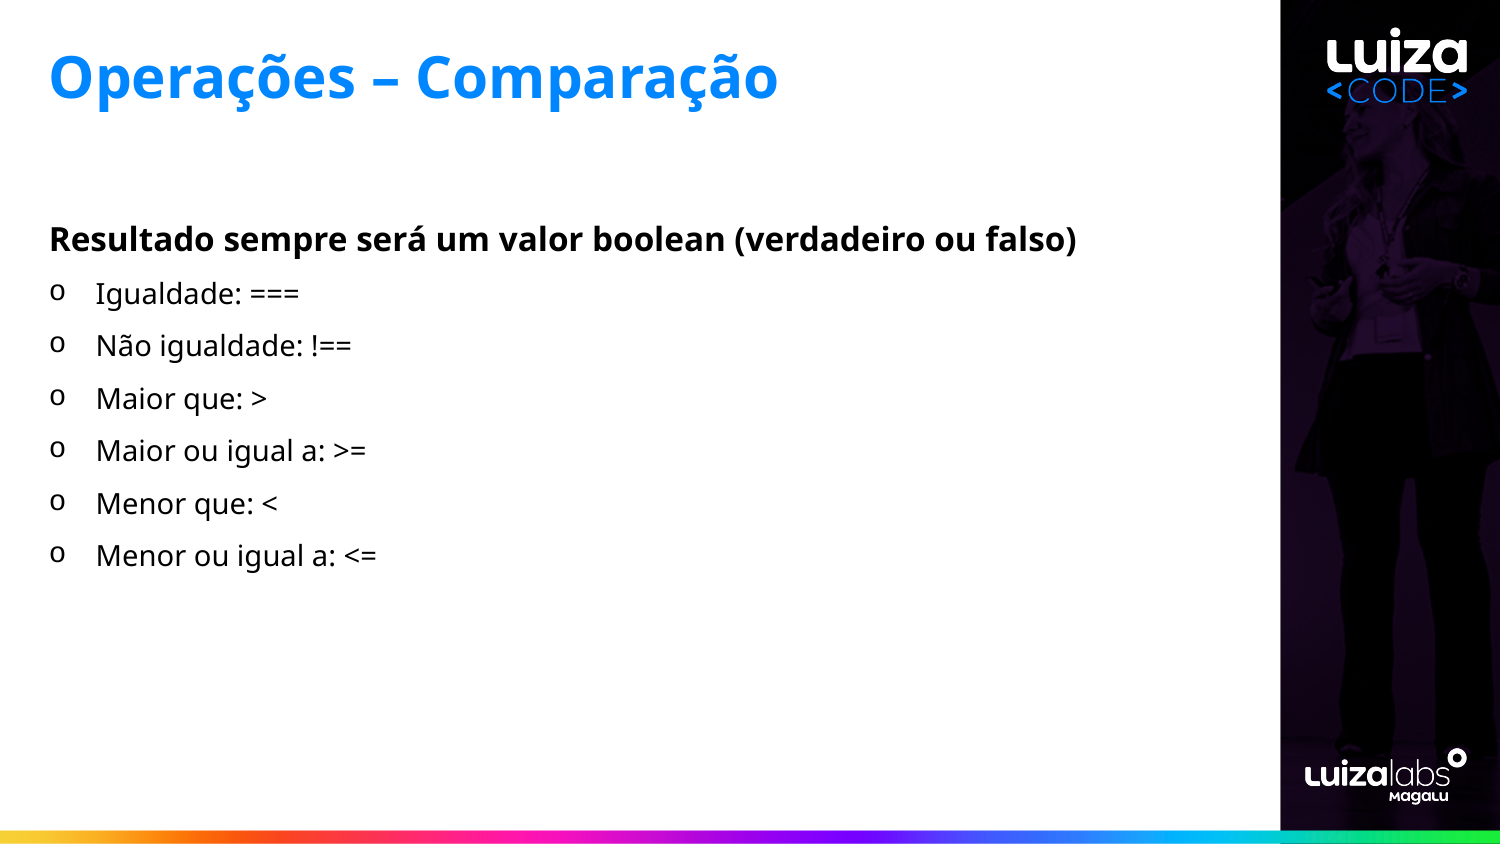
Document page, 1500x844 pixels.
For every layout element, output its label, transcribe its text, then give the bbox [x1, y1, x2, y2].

picture [0, 830, 1156, 844]
picture [1233, 0, 1500, 844]
list Operações – Comparação [33, 14, 1274, 116]
text_box Resultado sempre será um valor boolean (verdadeiro ou falso) Igualdade: === Não igualdade: !== Maior que: > Maior ou igual a: >= Menor que: < Menor ou igual a: <= [33, 190, 1248, 580]
